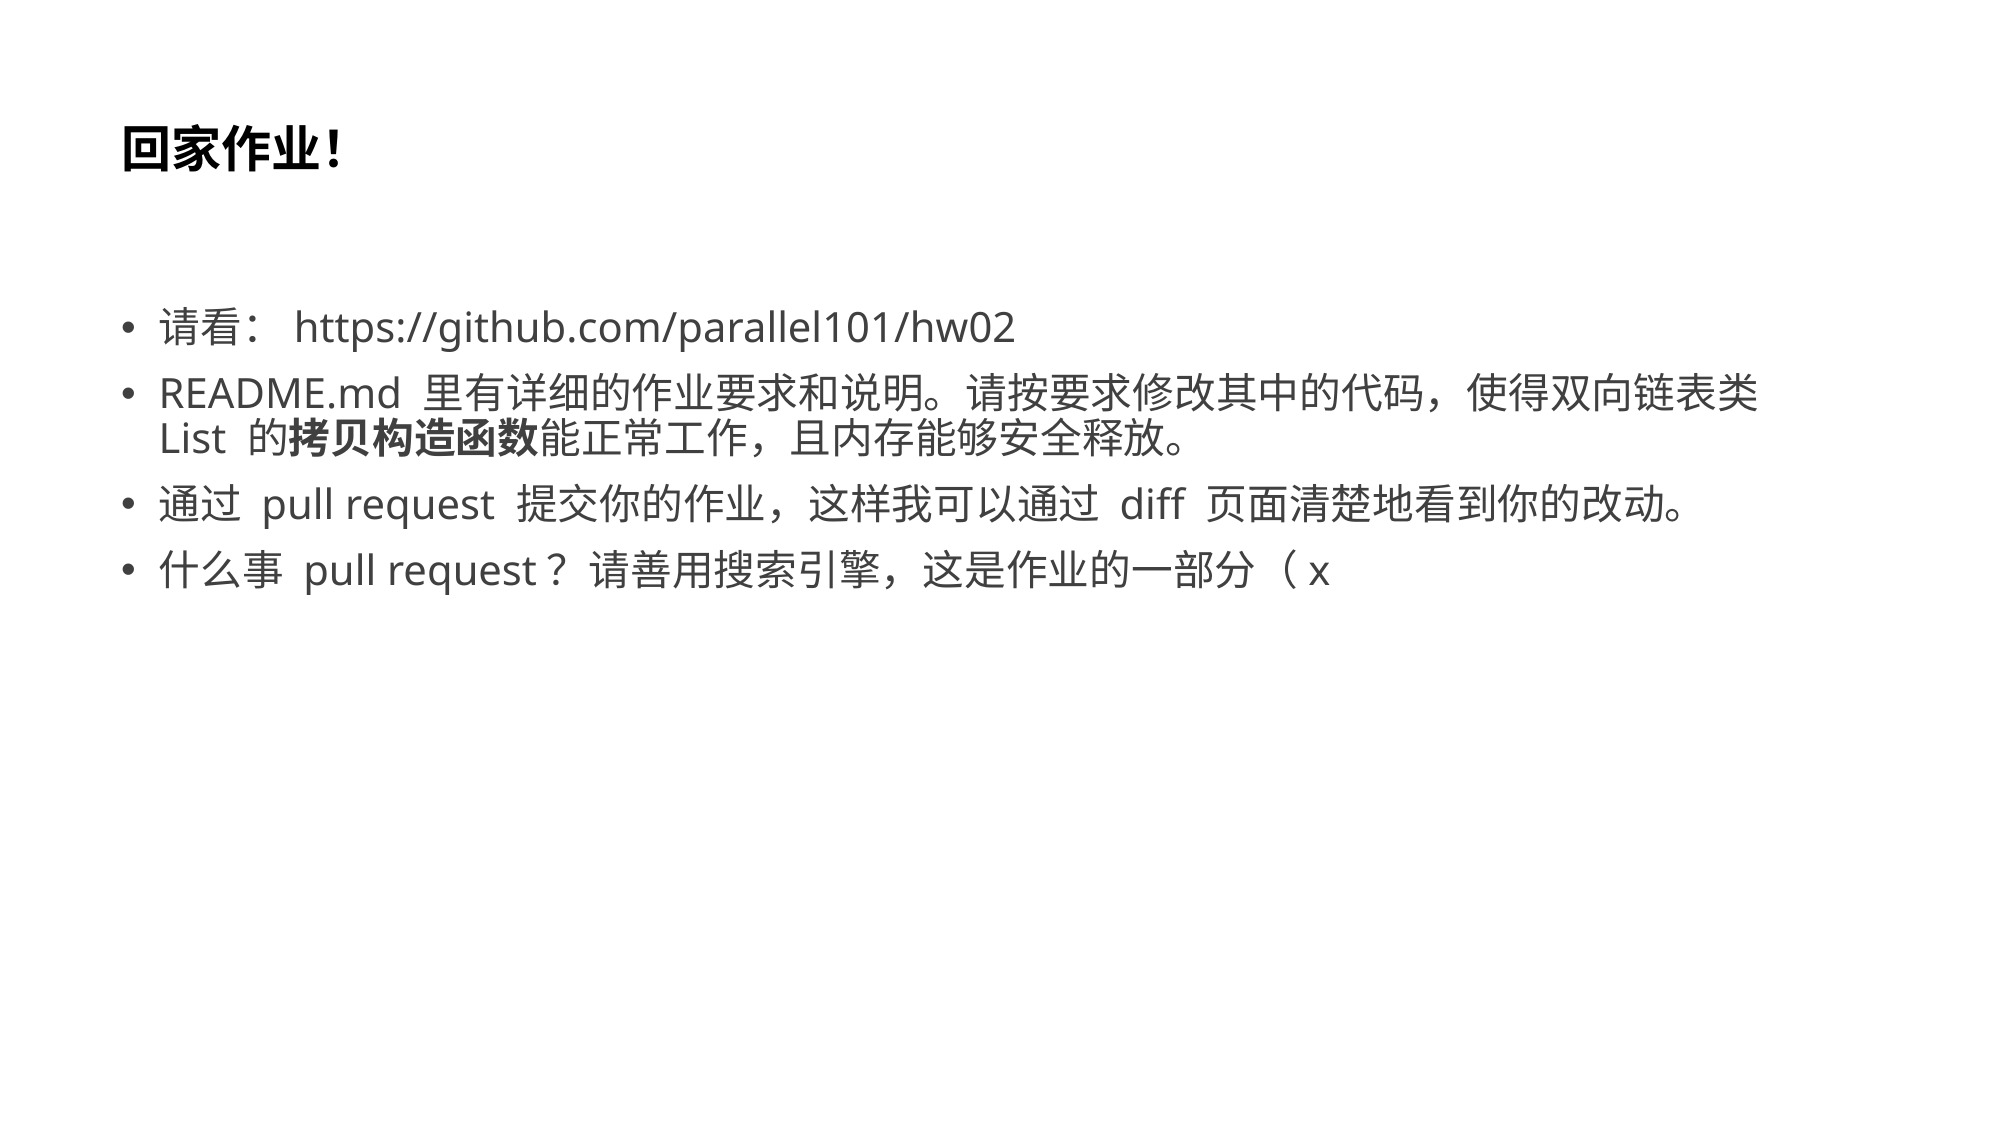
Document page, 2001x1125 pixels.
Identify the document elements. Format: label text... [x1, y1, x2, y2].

list 请看：https://github.com/parallel101/hw02 README.md 里有详细的作业要求和说明。请按要求修改其中的代码，使得双向链表类 List 的拷贝构造函数能正常工作，且内存能够安全释放。 通过 pull request 提交你的作业，这样我可以通过 diff 页面清楚地看到你的改动。 什么事 pull request？请善用搜索引擎，这是作业的一部分（x [106, 299, 1832, 1014]
title 回家作业！ [106, 42, 1832, 260]
